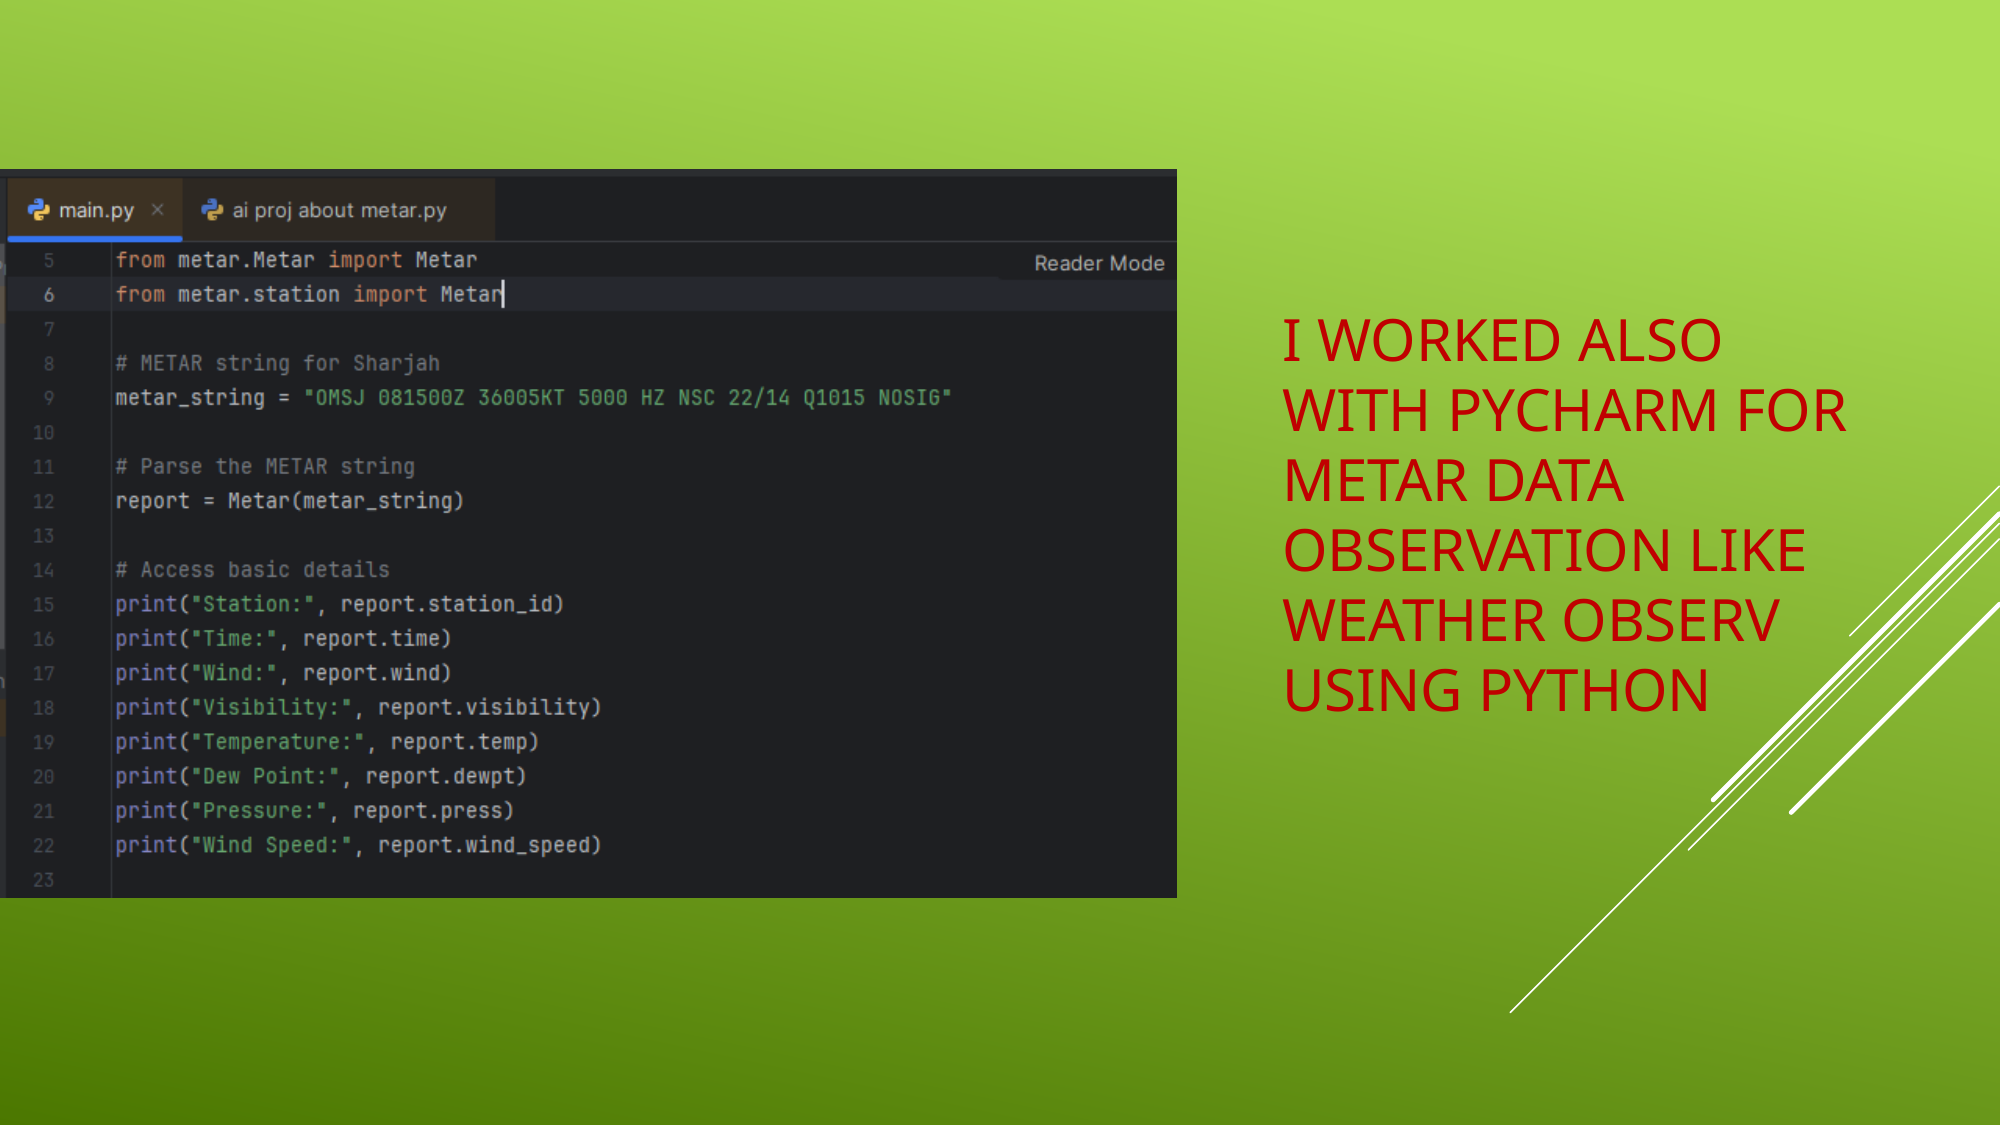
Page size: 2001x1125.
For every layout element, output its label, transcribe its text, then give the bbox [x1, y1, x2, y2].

picture [0, 169, 1177, 899]
title I worked also with pycharm for metar data observation like weather observ using python [1267, 505, 1868, 731]
